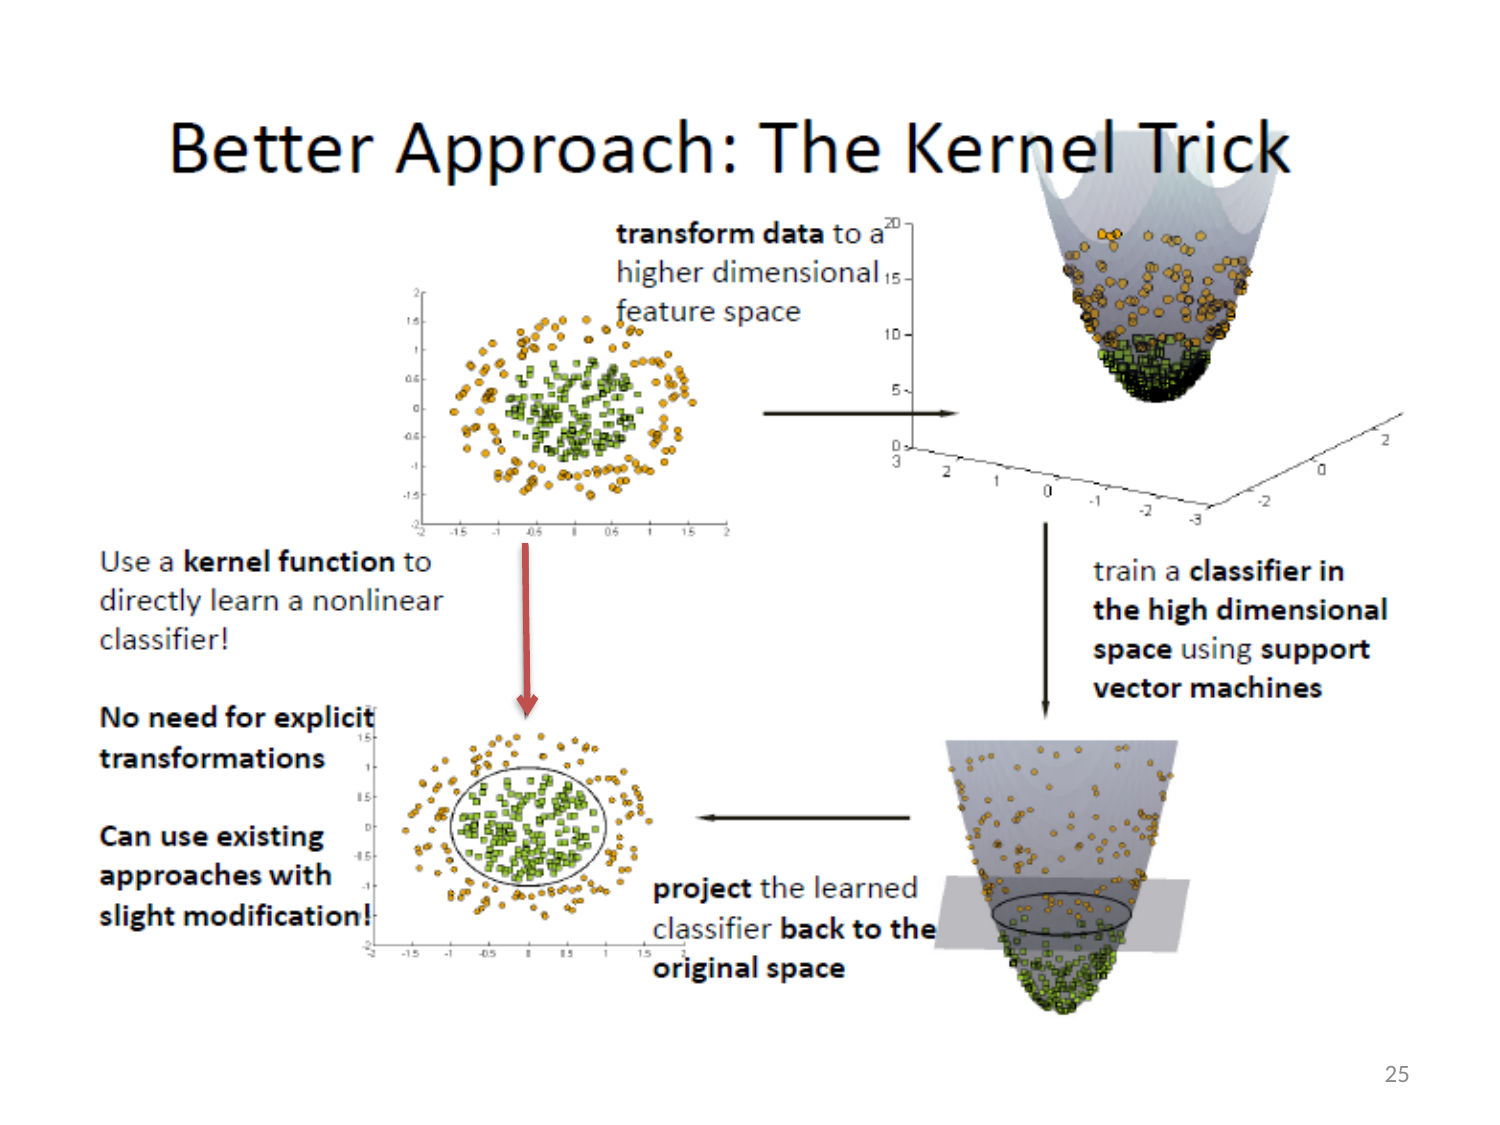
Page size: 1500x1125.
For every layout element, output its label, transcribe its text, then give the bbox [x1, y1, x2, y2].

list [65, 99, 1441, 1043]
slide_number 25 [1074, 1052, 1425, 1103]
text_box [524, 542, 528, 717]
